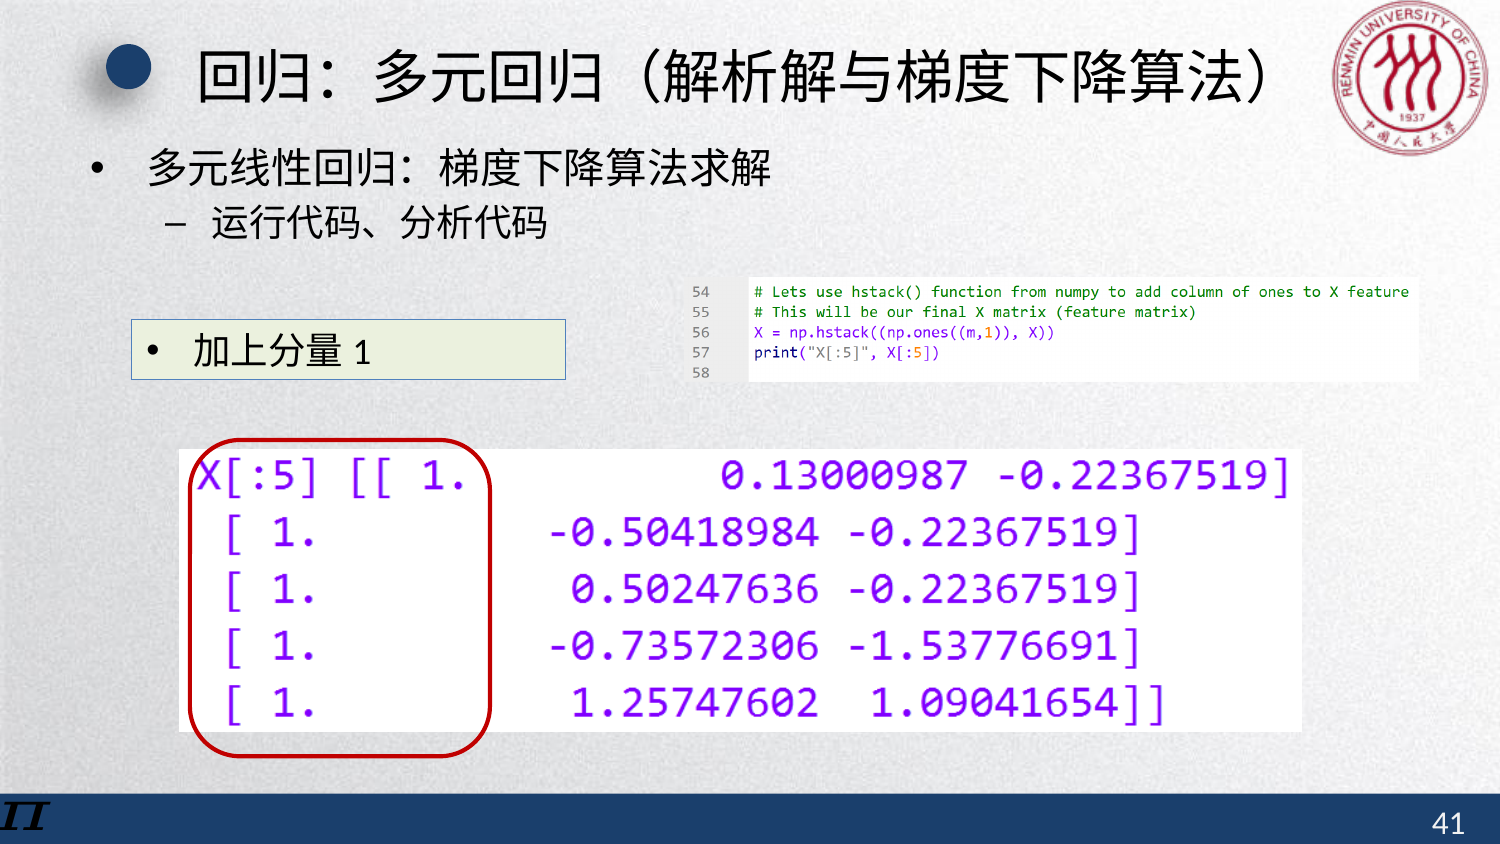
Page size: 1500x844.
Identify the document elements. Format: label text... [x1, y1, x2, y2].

text_box [210, 437, 470, 447]
text_box [74, 132, 1425, 778]
picture [178, 448, 1302, 732]
picture [0, 0, 1500, 793]
text_box 加上分量1 [131, 319, 566, 380]
text_box [200, 740, 480, 759]
title 回归：多元回归（解析解与梯度下降算法） [75, 33, 1425, 116]
text_box [99, 157, 1450, 803]
picture [684, 277, 1419, 383]
